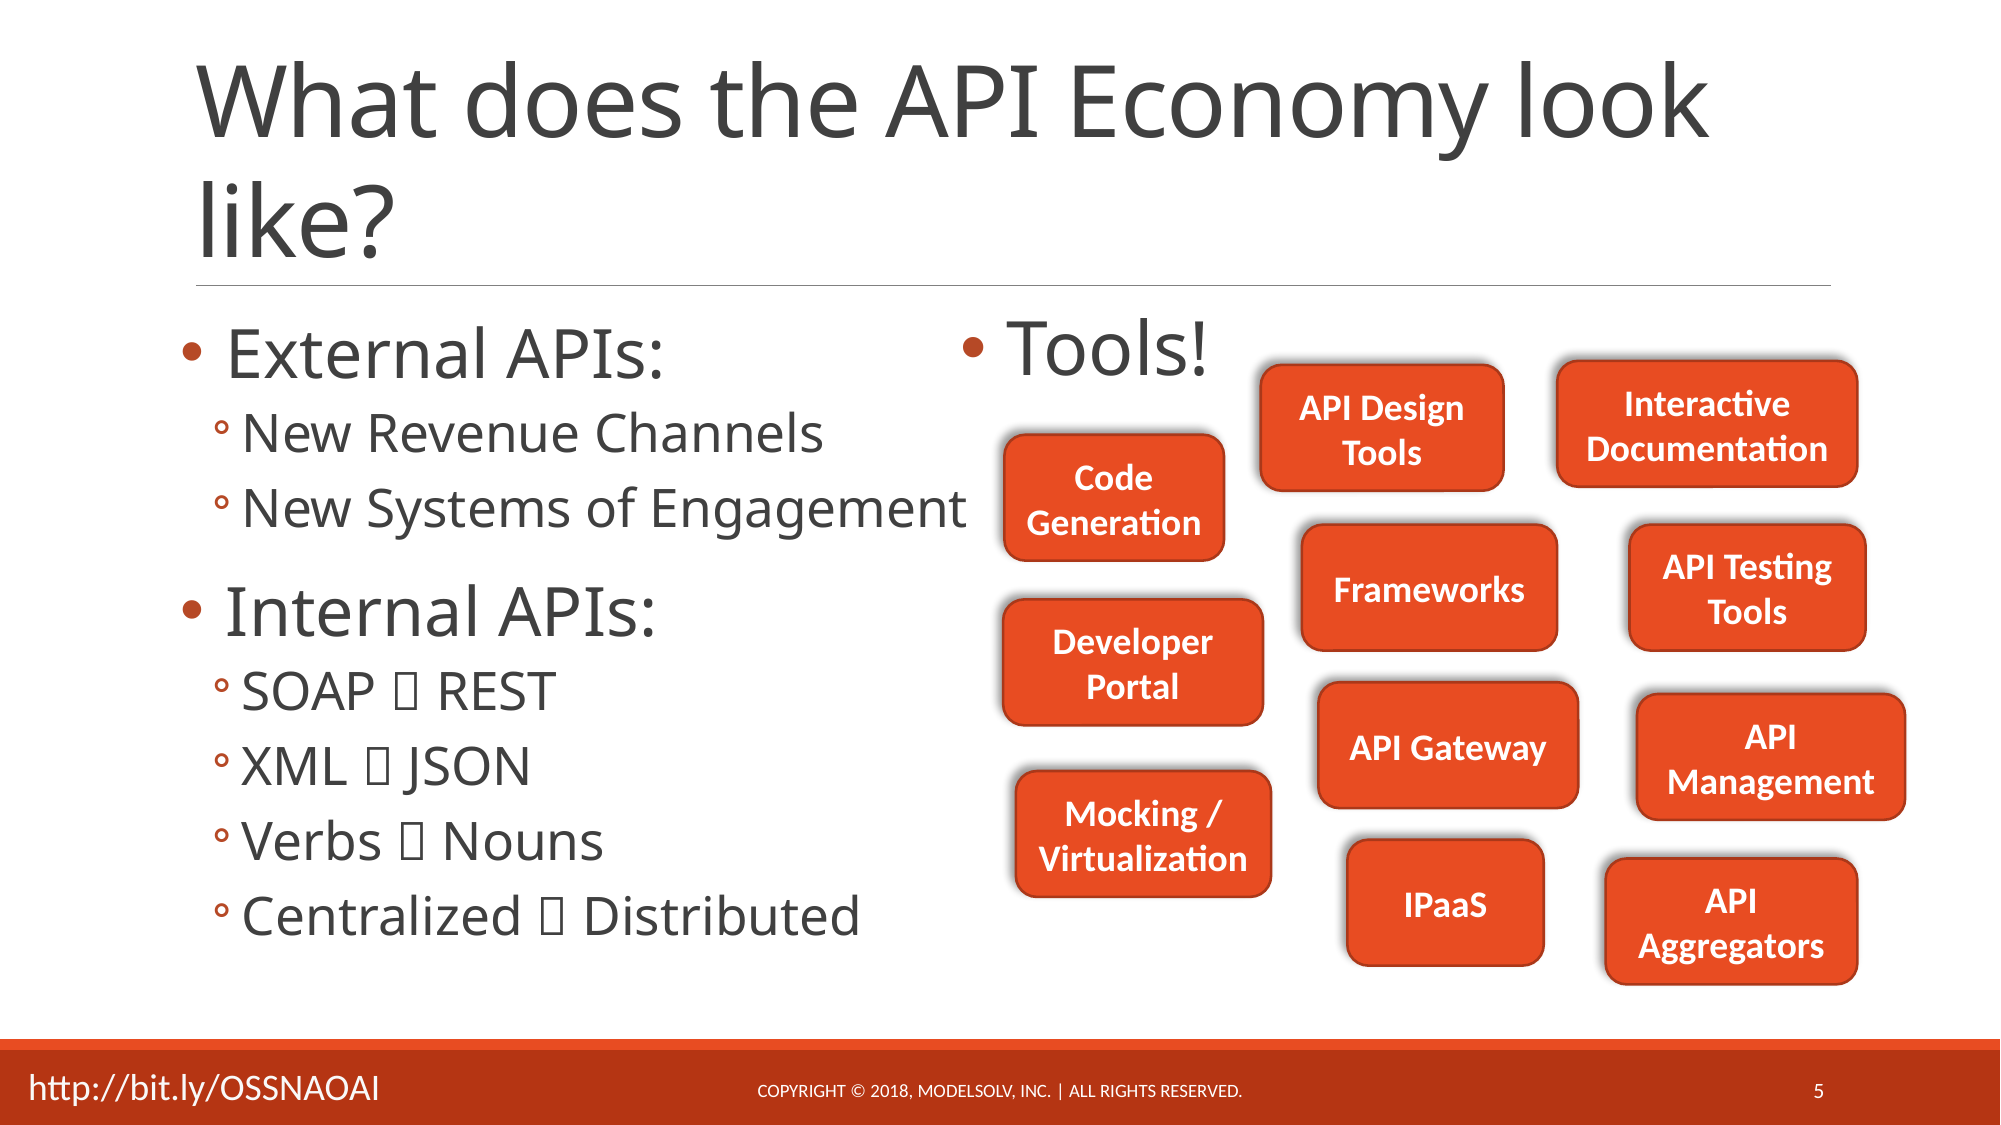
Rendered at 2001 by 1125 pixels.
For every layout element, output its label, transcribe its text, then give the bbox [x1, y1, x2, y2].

text_box http://bit.ly/OSSNAOAI [13, 1055, 396, 1116]
text_box IPaaS [1355, 963, 1536, 967]
text_box API Aggregators [1604, 857, 1859, 986]
footer Copyright © 2018, ModelSolv, Inc. | All rights reserved. [604, 1059, 1396, 1120]
list External APIs: New Revenue Channels New Systems of Engagement Internal APIs: SOAP  REST XML  JSON Verbs  Nouns Centralized  Distributed [180, 302, 960, 963]
text_box API Testing Tools [1782, 523, 1867, 652]
text_box Tools! [960, 302, 1782, 963]
slide_number 5 [1624, 1059, 1840, 1120]
text_box Interactive Documentation [1782, 359, 1859, 488]
title What does the API Economy look like? [180, 47, 1830, 285]
text_box API Management [1782, 692, 1907, 822]
